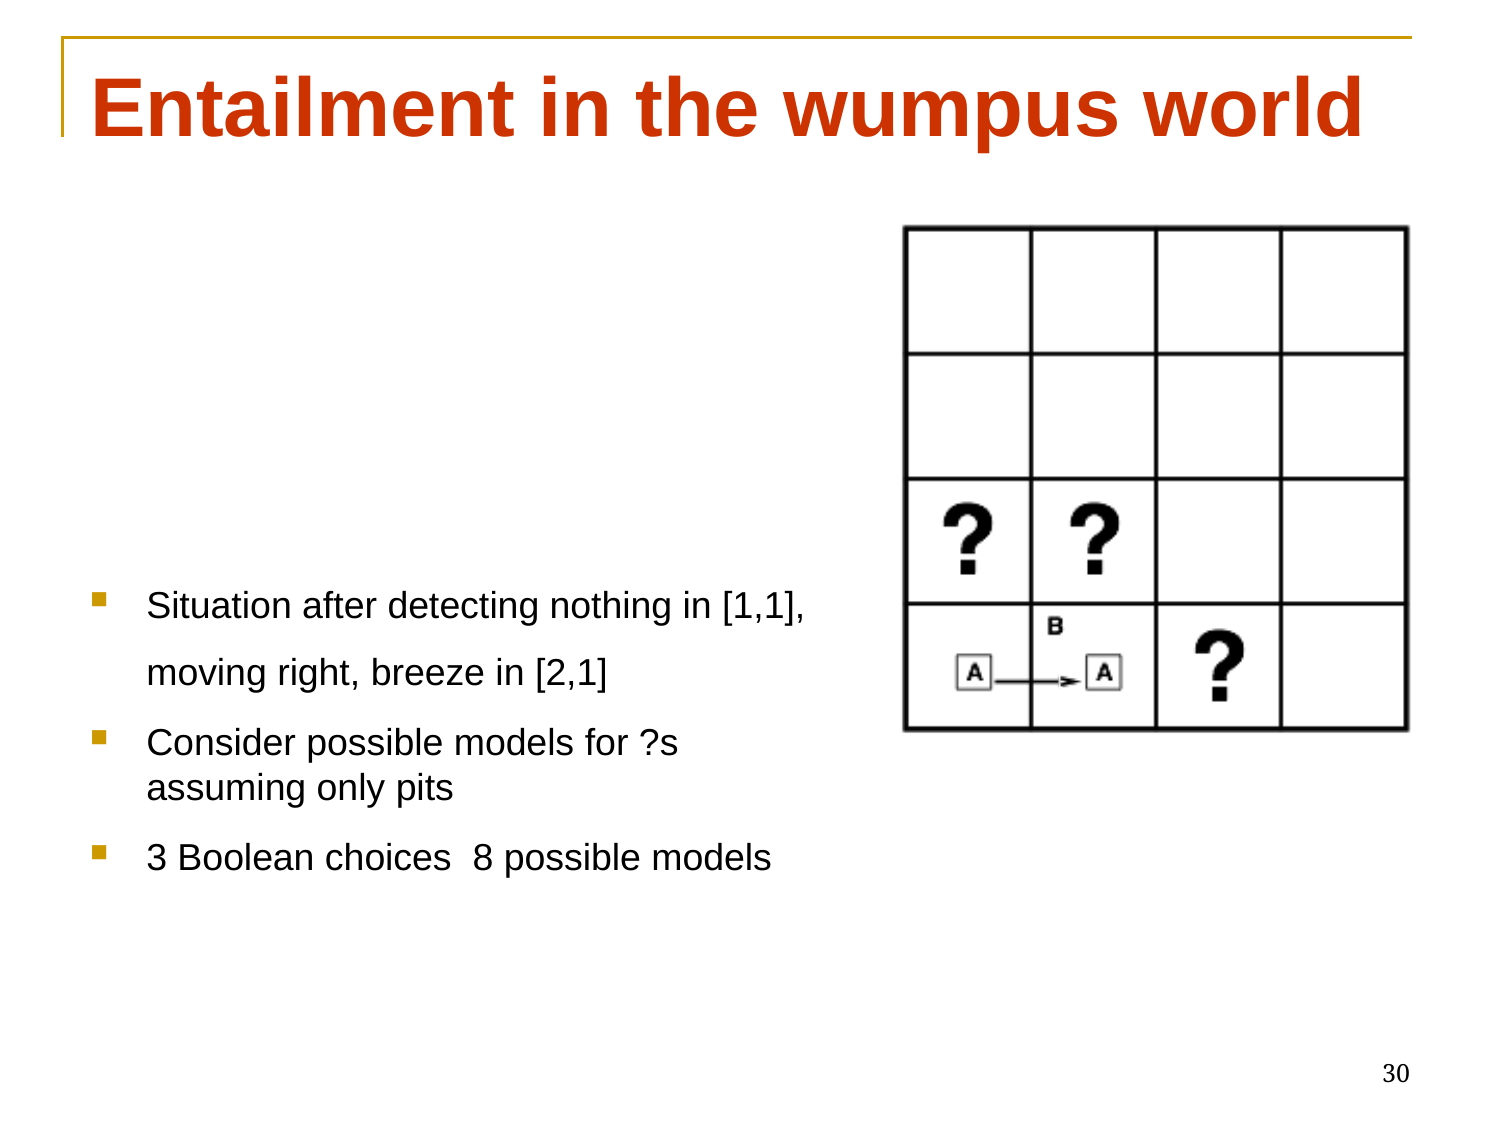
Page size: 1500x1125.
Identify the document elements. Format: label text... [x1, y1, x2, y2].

slide_number 30 [1074, 1023, 1426, 1100]
title Entailment in the wumpus world [74, 45, 1426, 233]
picture [896, 184, 1426, 740]
